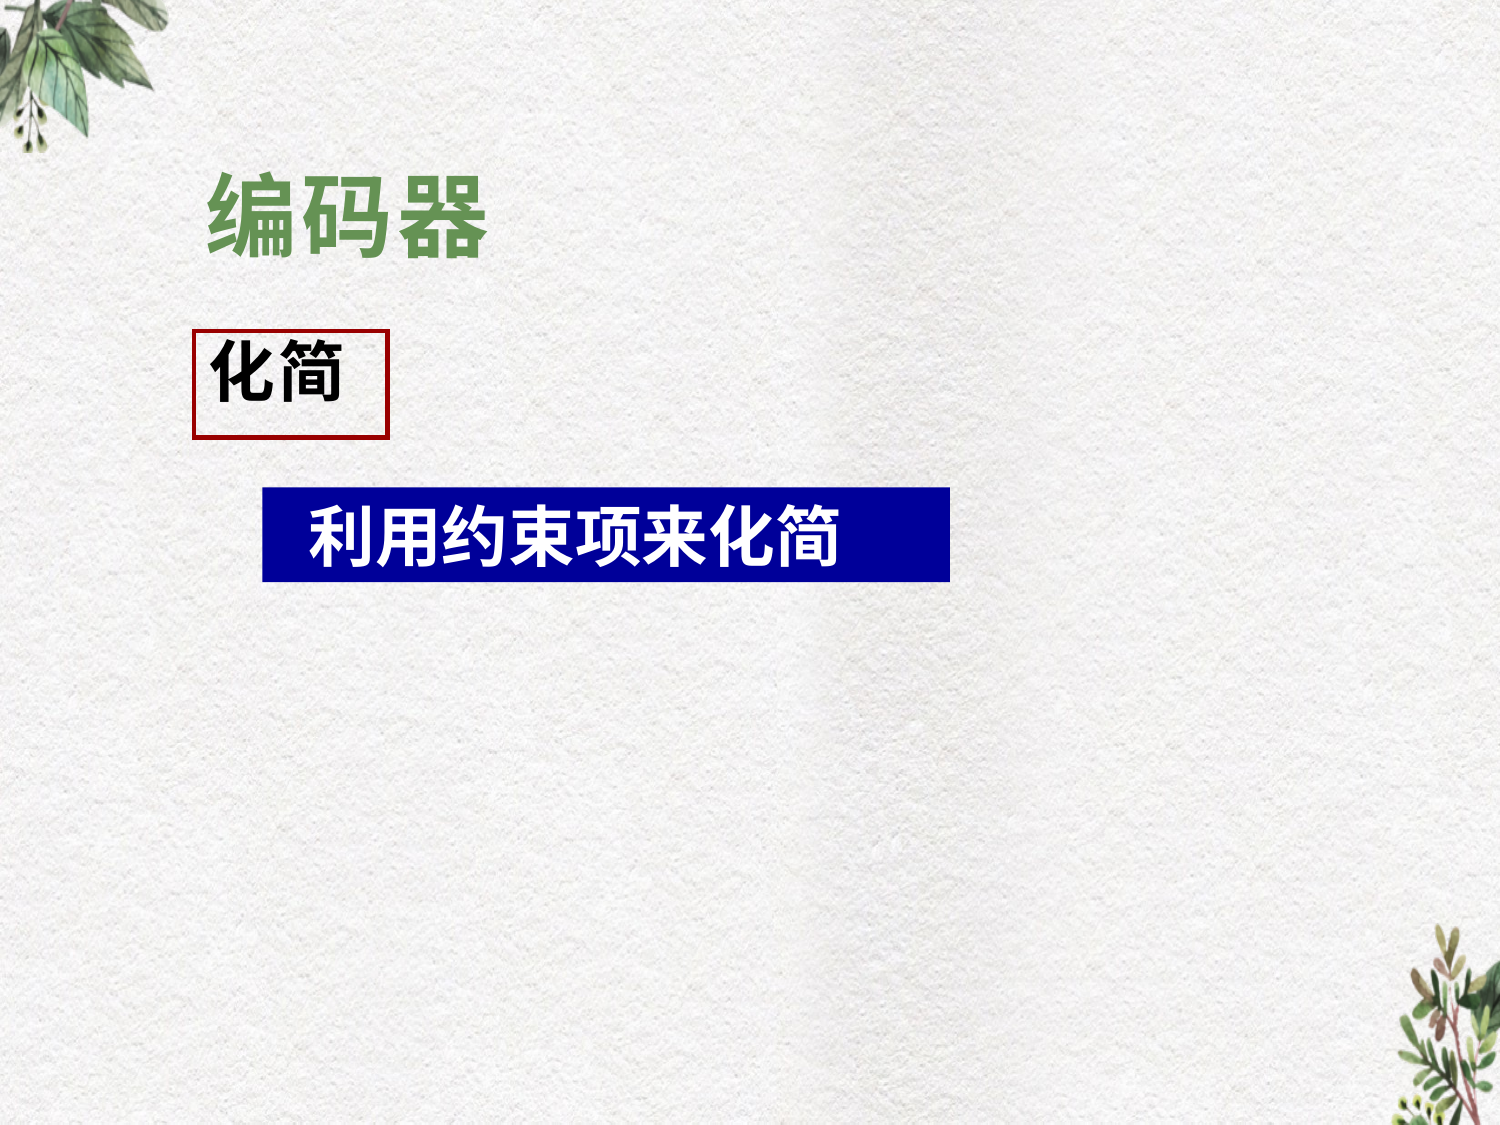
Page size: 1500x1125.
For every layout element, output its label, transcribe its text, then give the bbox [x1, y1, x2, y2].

list 化简 [193, 331, 388, 438]
picture [0, 0, 1500, 1125]
text_box 利用约束项来化简 [262, 487, 950, 583]
title 编码器 [188, 35, 1468, 275]
